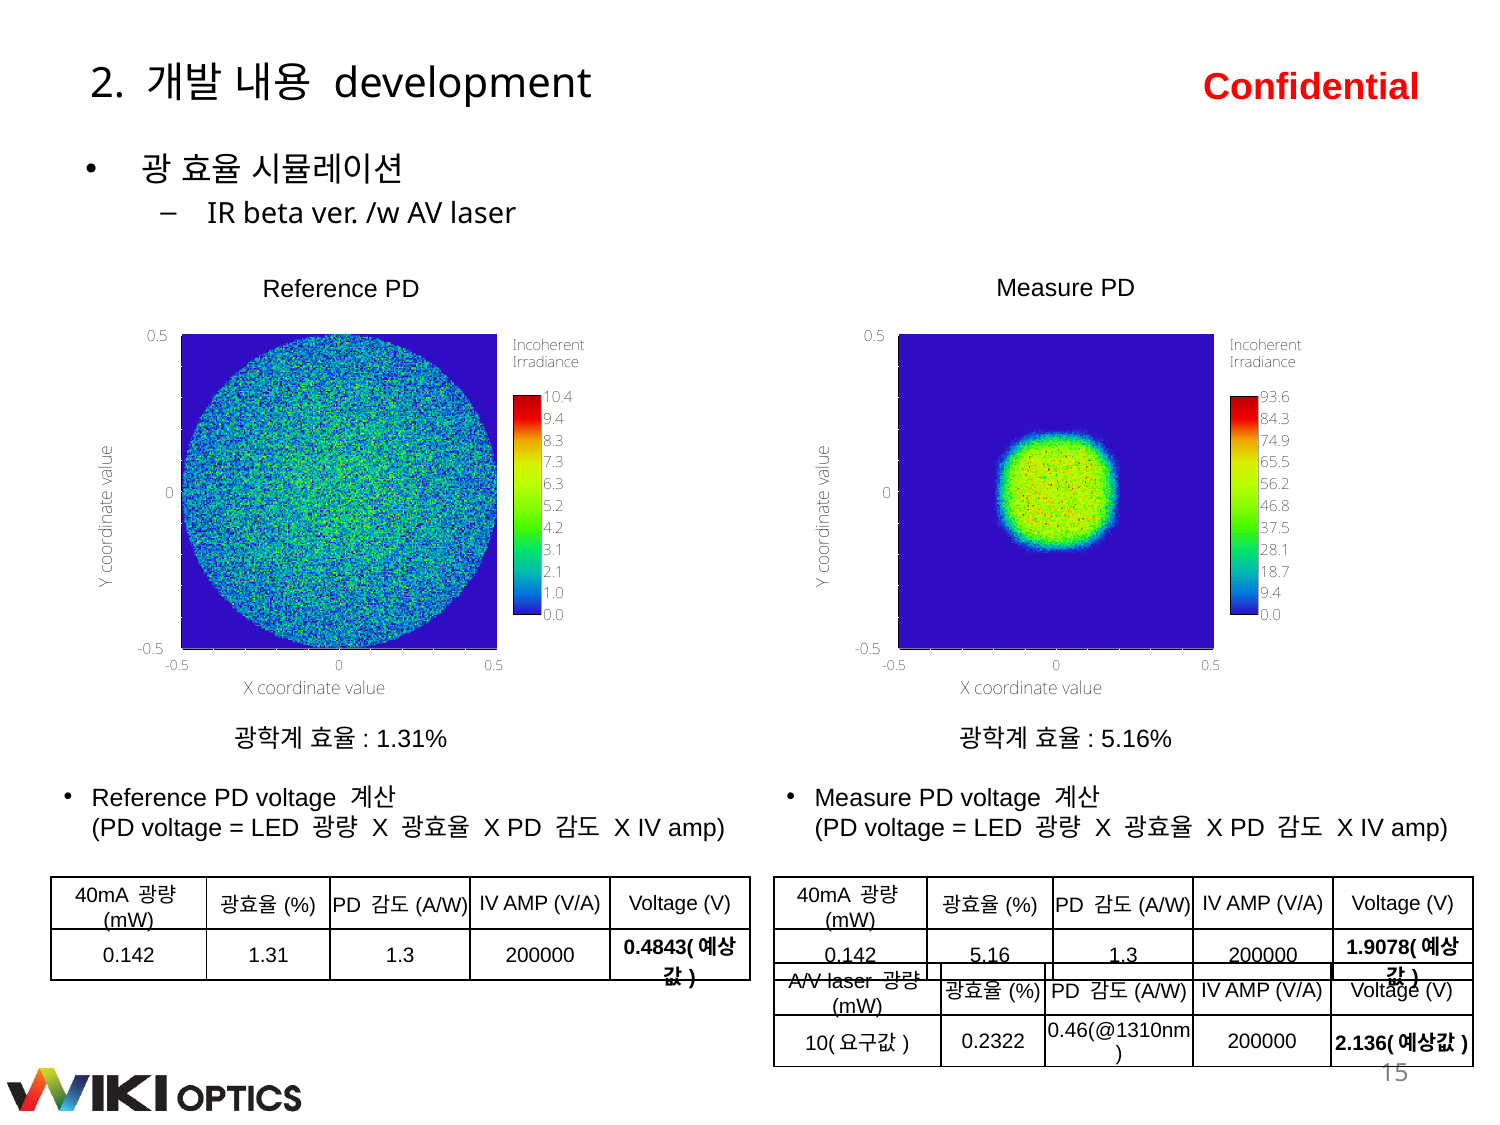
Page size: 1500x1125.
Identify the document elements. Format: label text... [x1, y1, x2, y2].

table_header 광효율(%) [942, 964, 1044, 1014]
table_cell 1.9078(예상값) [1334, 930, 1472, 962]
picture [5, 1066, 302, 1113]
table_cell 0.142 [52, 930, 206, 979]
table_header A/V laser 광량(mW) [775, 964, 940, 1014]
table_header PD 감도(A/W) [331, 878, 469, 928]
table_header IV AMP (V/A) [471, 878, 609, 928]
table_cell 2.136(예상값) [1332, 1016, 1472, 1066]
text_box Reference PD voltage 계산 (PD voltage = LED 광량 X 광효율 X PD 감도 X IV amp) [48, 774, 741, 849]
list 광 효율 시뮬레이션 IR beta ver. /w AV laser [70, 140, 1421, 1044]
text_box Measure PD voltage 계산 (PD voltage = LED 광량 X 광효율 X PD 감도 X IV amp) [771, 774, 1464, 849]
table_header Voltage (V) [611, 878, 749, 928]
table_header IV AMP (V/A) [1194, 964, 1330, 1014]
table_header Voltage (V) [1332, 964, 1472, 1014]
text_box Reference PD [247, 265, 435, 301]
picture [74, 302, 775, 707]
table_header 광효율(%) [928, 878, 1052, 928]
table_cell 0.142 [775, 930, 926, 962]
table_cell 1.31 [207, 930, 329, 979]
table_header IV AMP (V/A) [1194, 878, 1332, 928]
text_box 광학계 효율: 5.16% [944, 726, 1188, 760]
table_cell 200000 [1194, 1016, 1330, 1066]
table_cell 10(요구값) [775, 1016, 940, 1066]
table_cell 5.16 [928, 930, 1052, 962]
text_box Measure PD [981, 263, 1151, 301]
table_cell 200000 [1194, 930, 1332, 962]
table_cell 200000 [471, 930, 609, 979]
table_header PD 감도(A/W) [1046, 964, 1192, 1014]
title 2. 개발 내용 development [74, 44, 1426, 118]
table_cell 0.2322 [942, 1016, 1044, 1066]
text_box 광학계 효율: 1.31% [219, 715, 463, 760]
slide_number 15 [1073, 1067, 1424, 1098]
table_cell 0.4843(예상값) [611, 930, 749, 979]
table_header 40mA 광량(mW) [52, 878, 206, 928]
table_header 광효율(%) [207, 878, 329, 928]
table_cell 1.3 [1054, 930, 1192, 962]
picture [791, 302, 1491, 719]
table_cell 0.46(@1310nm) [1046, 1016, 1192, 1066]
table_header Voltage (V) [1334, 878, 1472, 928]
table_cell 1.3 [331, 930, 469, 979]
table_header PD 감도(A/W) [1054, 878, 1192, 928]
table_header 40mA 광량(mW) [775, 878, 926, 928]
